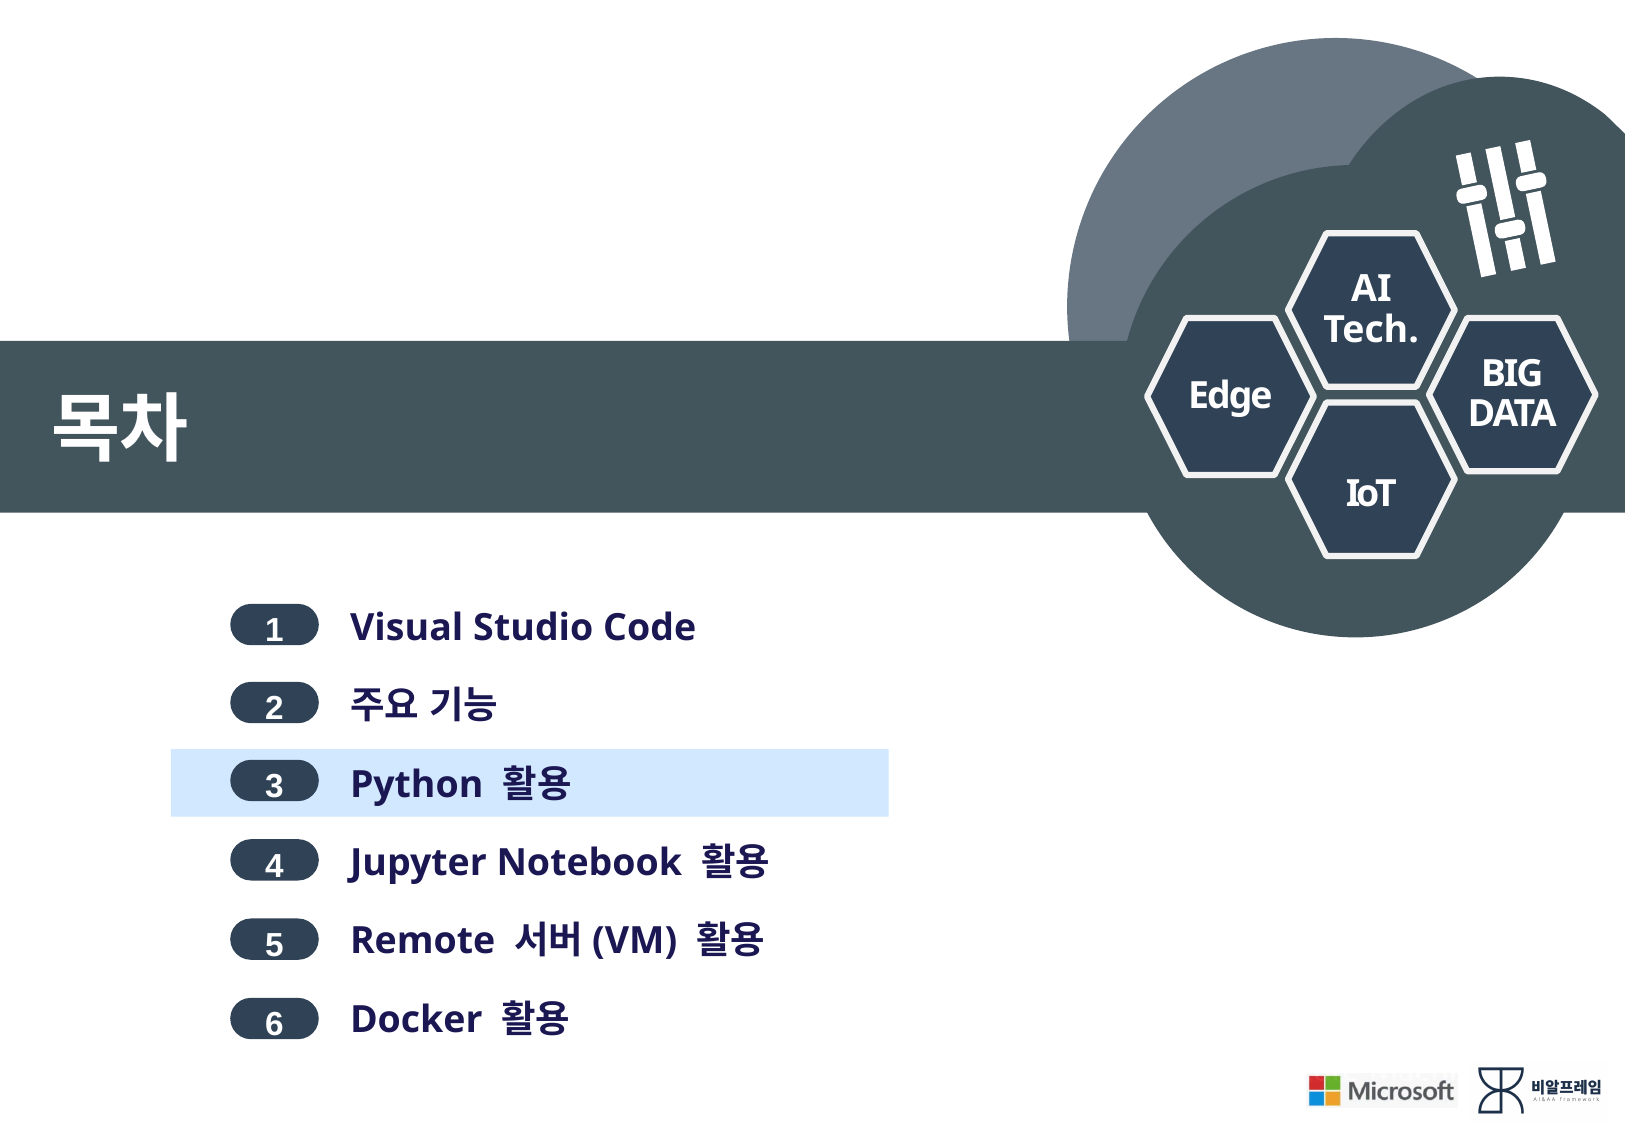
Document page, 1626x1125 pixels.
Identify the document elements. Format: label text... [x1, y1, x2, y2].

text_box 목차 [36, 373, 1164, 479]
text_box 2 [230, 681, 319, 724]
picture [1306, 1073, 1458, 1108]
text_box 5 [230, 918, 319, 960]
picture [1470, 1059, 1609, 1122]
text_box [170, 749, 335, 817]
text_box 6 [230, 997, 319, 1040]
text_box 4 [230, 839, 319, 881]
text_box 1 [230, 603, 319, 646]
text_box 3 [230, 759, 319, 802]
text_box Visual Studio Code 주요 기능 Python 활용 Jupyter Notebook 활용 Remote 서버(VM) 활용 Docker 활용 [335, 595, 1149, 1055]
